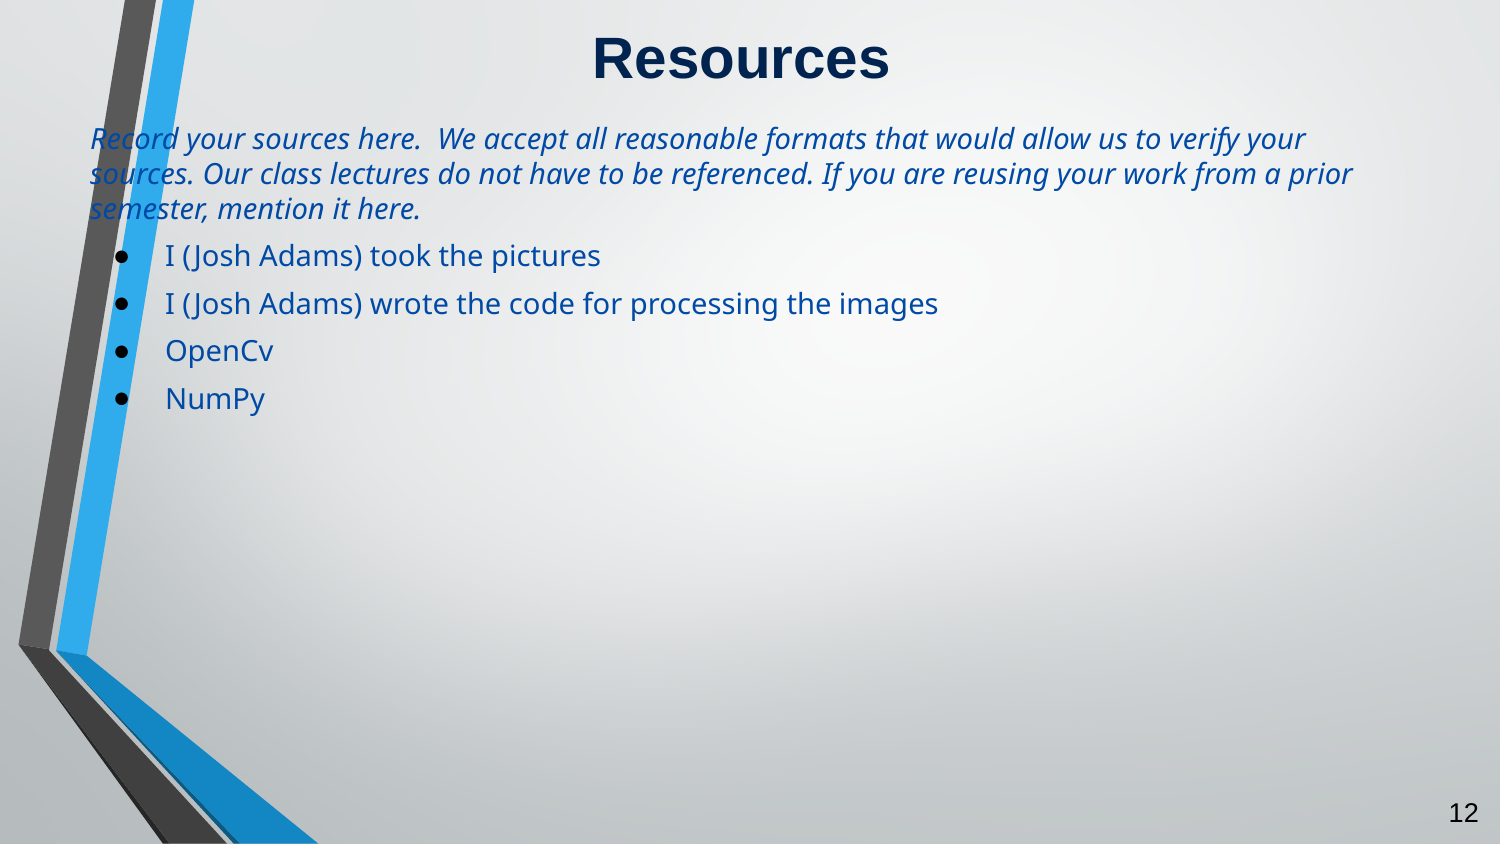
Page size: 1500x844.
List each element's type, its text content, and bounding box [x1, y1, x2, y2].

slide_number 12 [1403, 779, 1494, 844]
title Resources [75, 0, 1425, 105]
list Record your sources here. We accept all reasonable formats that would allow us to verify your sources. Our class lectures do not have to be referenced. If you are reusing your work from a prior semester, mention it here. I (Josh Adams) took the pictures I (Josh Adams) wrote the code for processing the images OpenCv NumPy [75, 105, 1425, 717]
